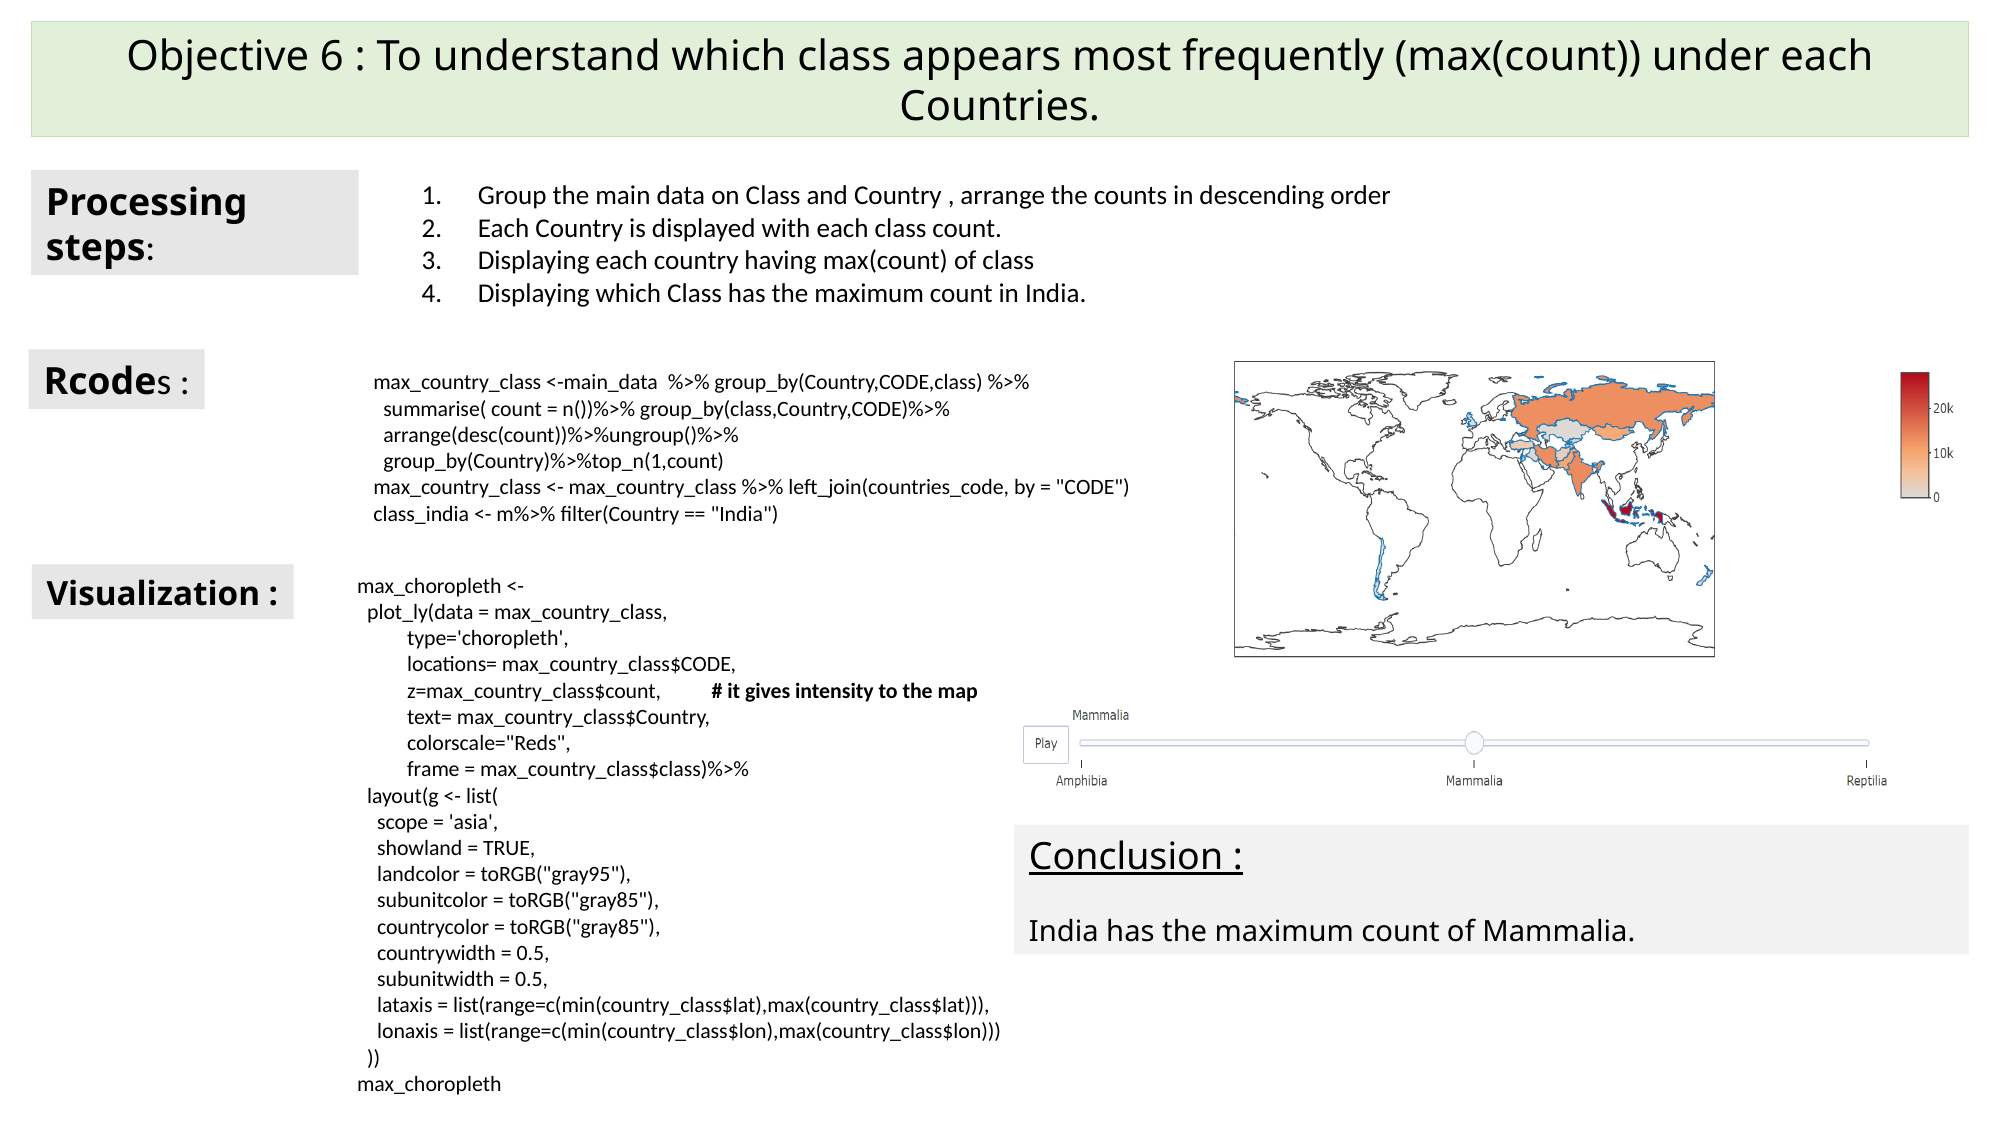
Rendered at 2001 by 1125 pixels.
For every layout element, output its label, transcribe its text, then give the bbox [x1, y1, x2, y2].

text_box max_country_class <-main_data %>% group_by(Country,CODE,class) %>% summarise( count = n())%>% group_by(class,Country,CODE)%>% arrange(desc(count))%>%ungroup()%>% group_by(Country)%>%top_n(1,count) max_country_class <- max_country_class %>% left_join(countries_code, by = "CODE") class_india <- m%>% filter(Country == "India") [358, 360, 1014, 533]
text_box Group the main data on Class and Country , arrange the counts in descending order Each Country is displayed with each class count. Displaying each country having max(count) of class Displaying which Class has the maximum count in India. [406, 170, 1407, 315]
text_box max_choropleth <- plot_ly(data = max_country_class, type='choropleth', locations= max_country_class$CODE, z=max_country_class$count, # it gives intensity to the map text= max_country_class$Country, colorscale="Reds", frame = max_country_class$class)%>% layout(g <- list( scope = 'asia', showland = TRUE, landcolor = toRGB("gray95"), subunitcolor = toRGB("gray85"), countrycolor = toRGB("gray85"), countrywidth = 0.5, subunitwidth = 0.5, lataxis = list(range=c(min(country_class$lat),max(country_class$lat))), lonaxis = list(range=c(min(country_class$lon),max(country_class$lon))) )) max_choropleth [342, 564, 1179, 1104]
text_box Conclusion : India has the maximum count of Mammalia. [1014, 824, 1969, 955]
text_box Processing steps: [31, 170, 359, 275]
text_box Rcodes : [28, 349, 205, 410]
picture [1014, 333, 1969, 794]
text_box Visualization : [31, 564, 294, 620]
text_box Objective 6 : To understand which class appears most frequently (max(count)) under each Countries. [31, 21, 1969, 137]
